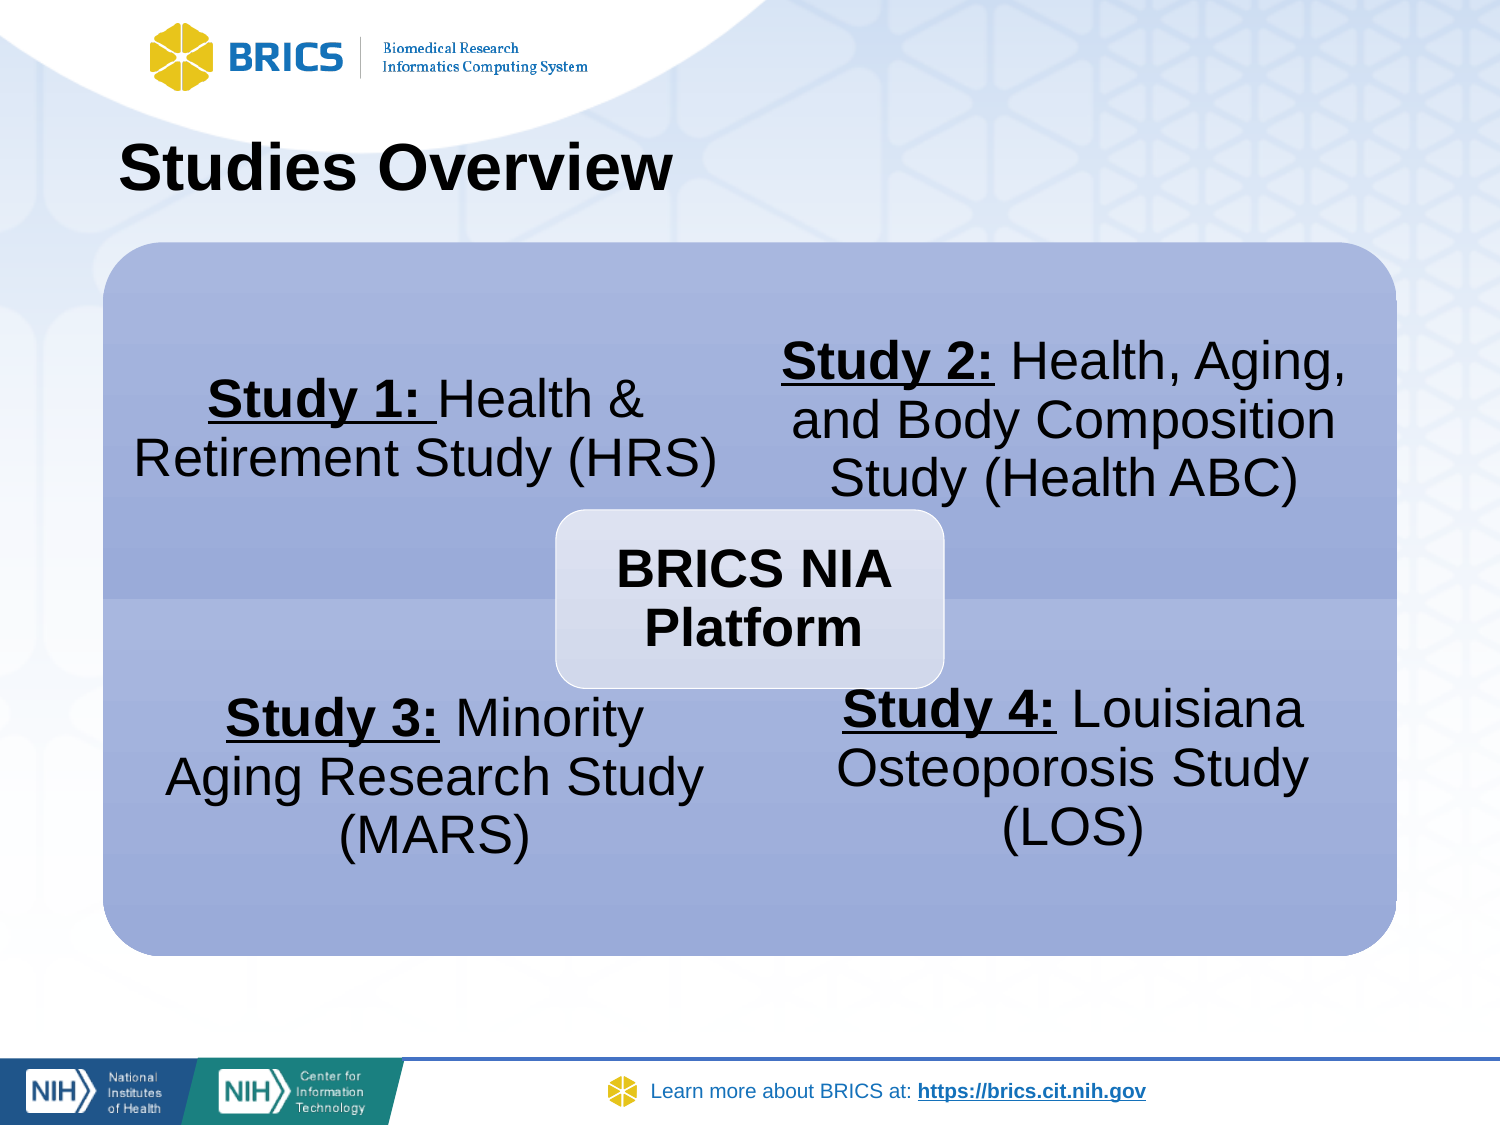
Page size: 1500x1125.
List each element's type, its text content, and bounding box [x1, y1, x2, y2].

picture [608, 1076, 637, 1107]
picture [215, 1069, 366, 1115]
title Studies Overview [103, 59, 1397, 242]
picture [0, 0, 1500, 1058]
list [103, 242, 1397, 957]
picture [26, 1069, 162, 1113]
